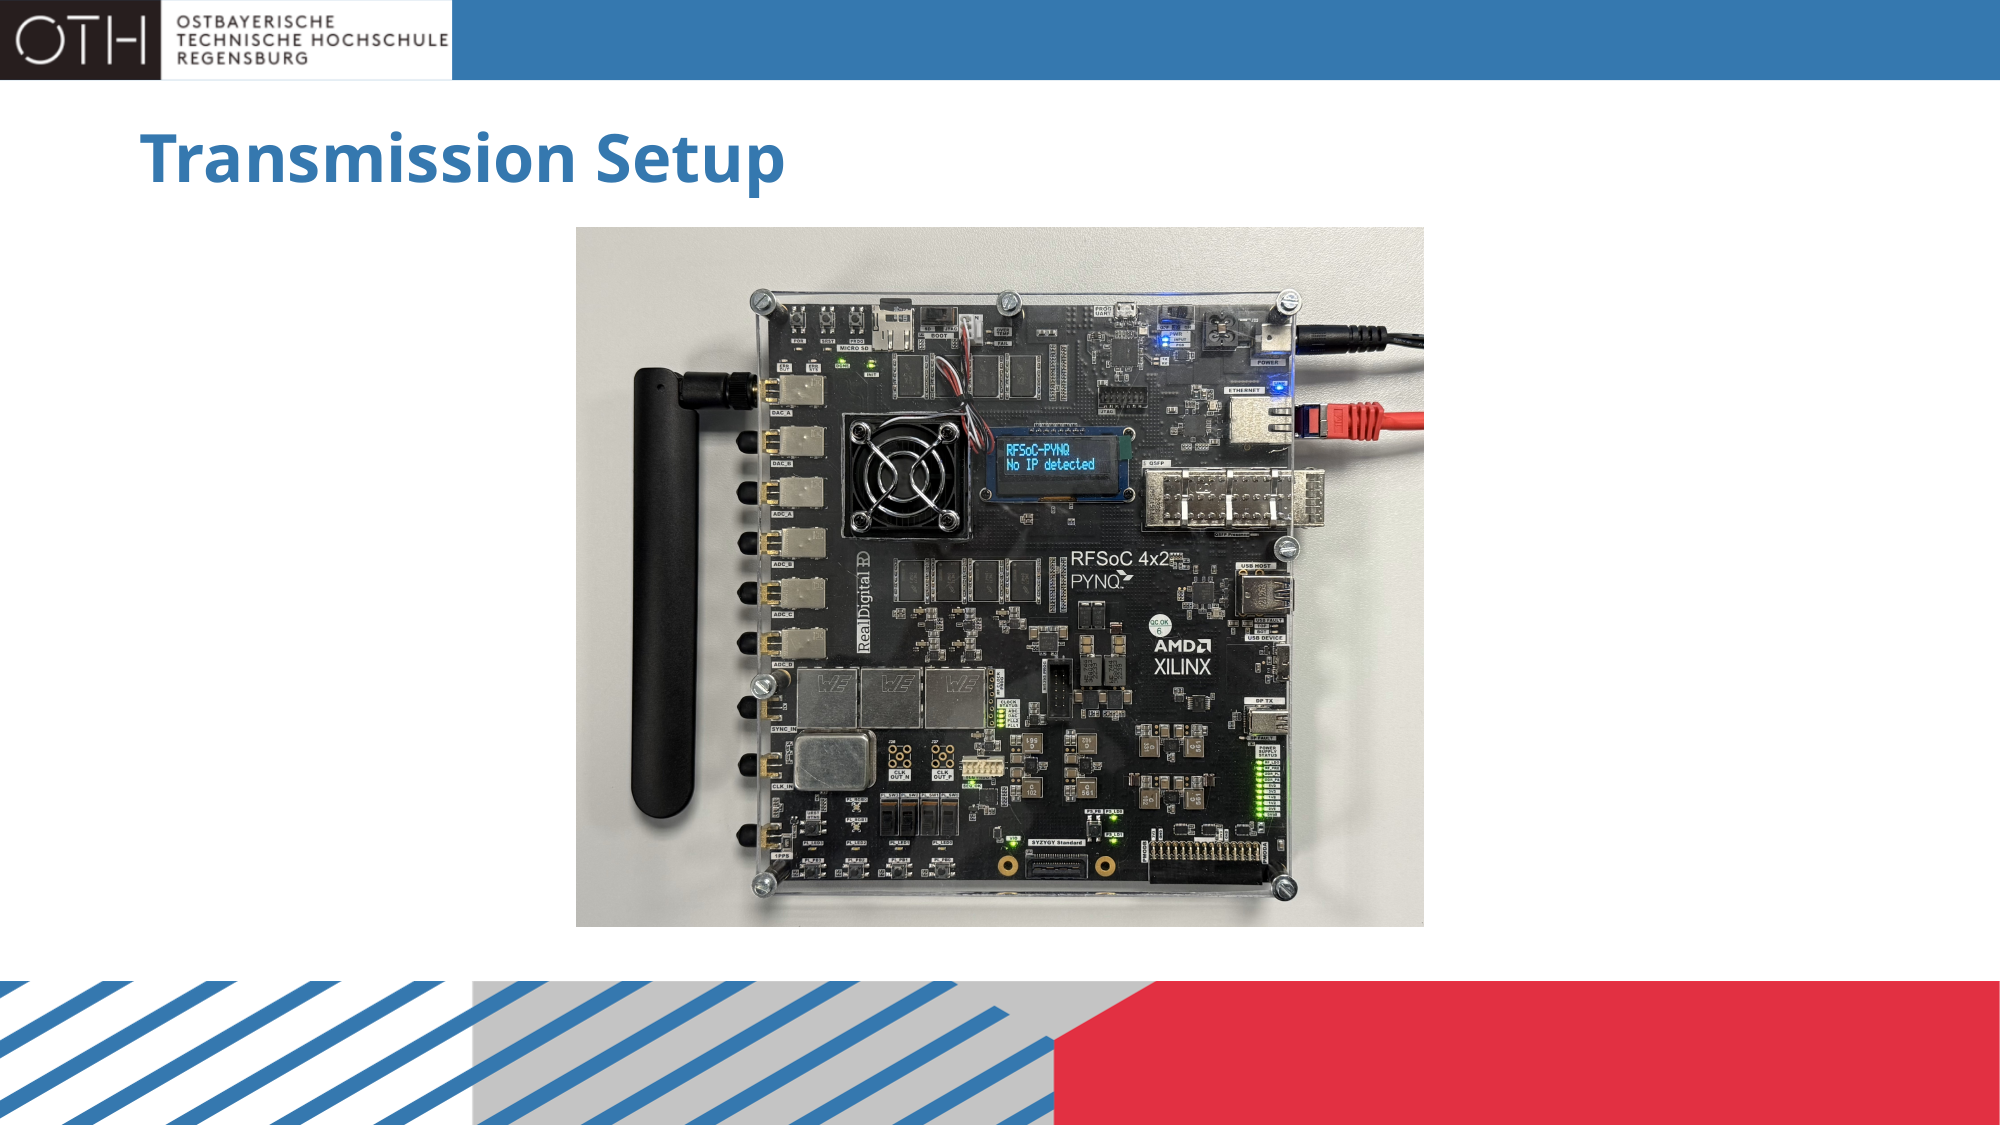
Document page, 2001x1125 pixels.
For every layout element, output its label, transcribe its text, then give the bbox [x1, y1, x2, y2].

picture [0, 0, 453, 80]
picture [576, 227, 1424, 927]
text_box [0, 0, 2000, 81]
title Transmission Setup [125, 117, 1000, 215]
picture [0, 981, 2000, 1125]
